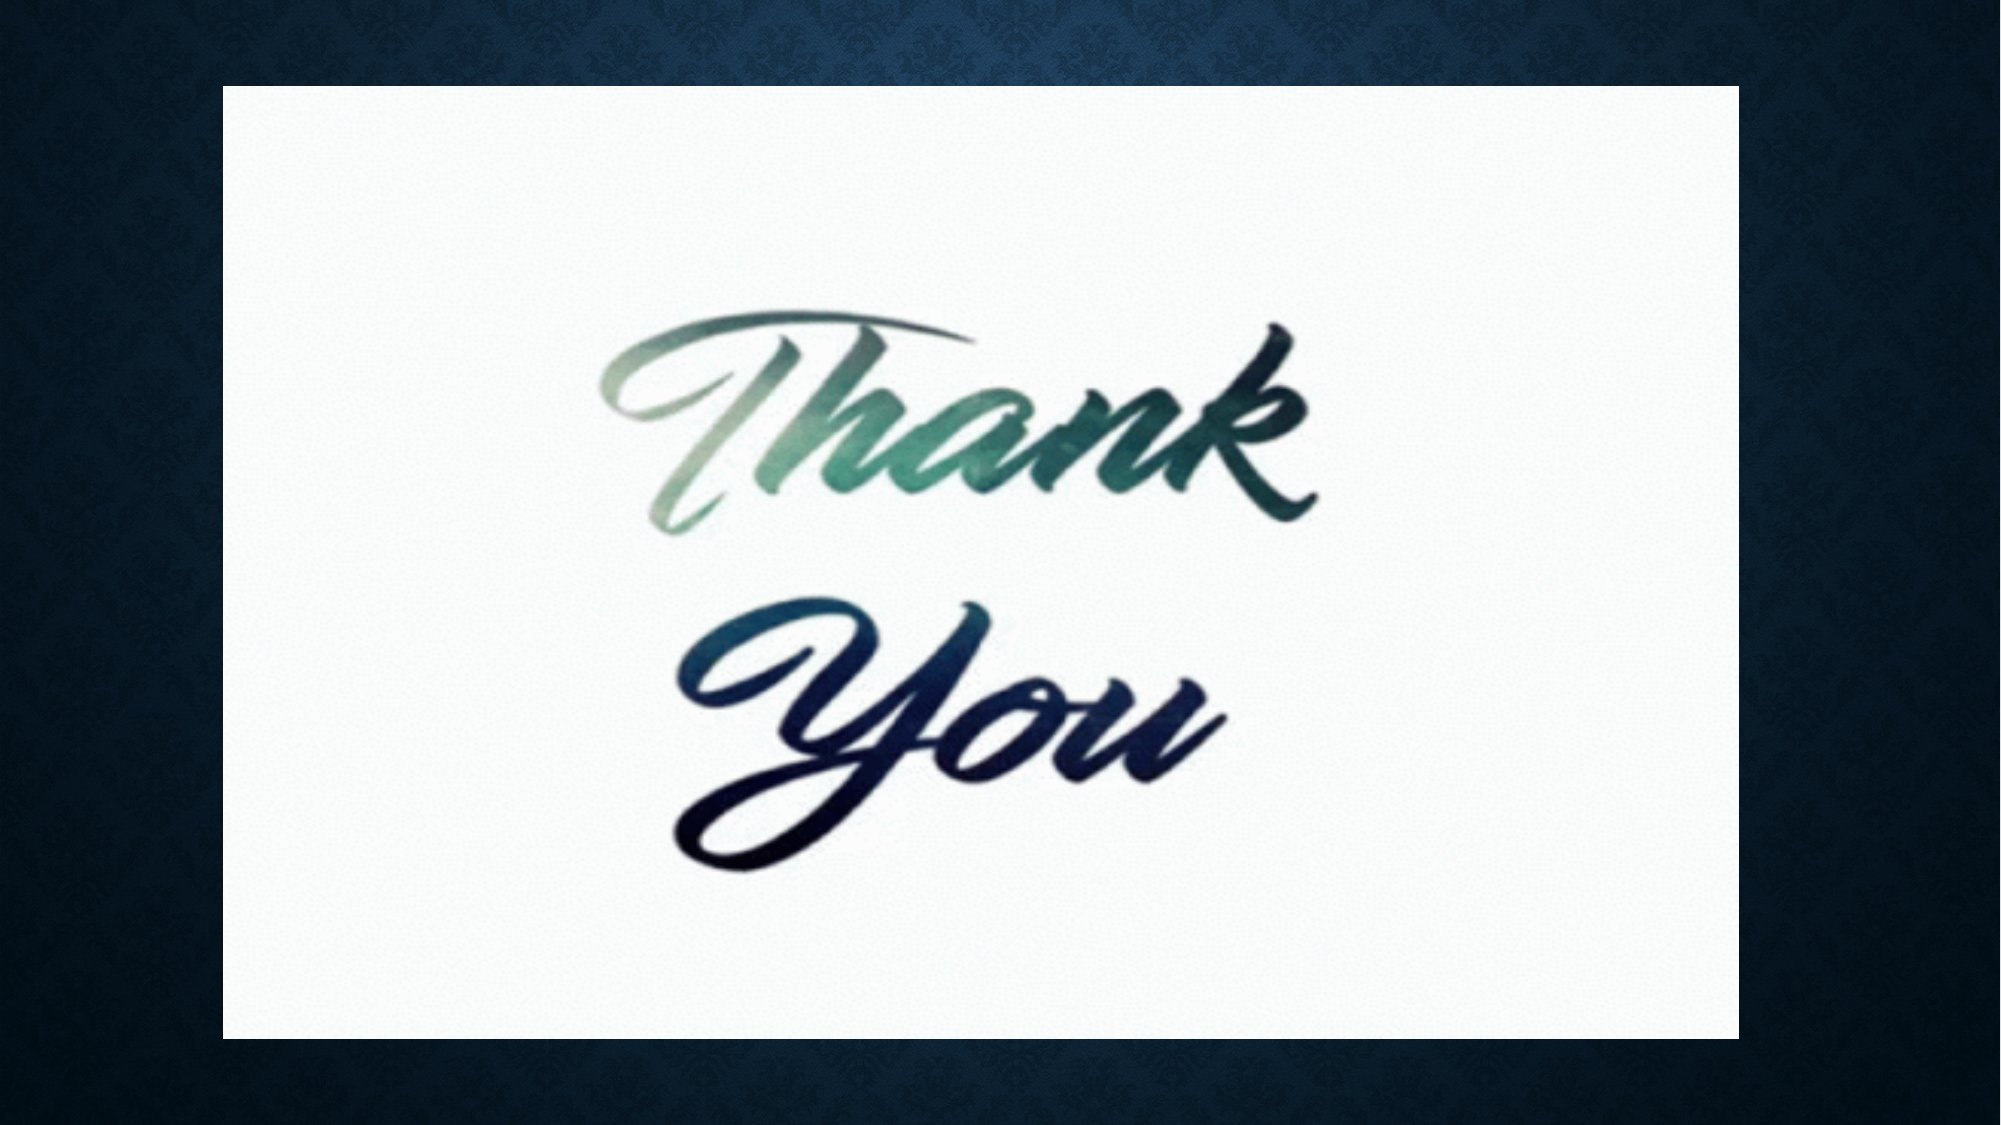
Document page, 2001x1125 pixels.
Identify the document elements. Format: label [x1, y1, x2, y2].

picture [223, 85, 1740, 1040]
